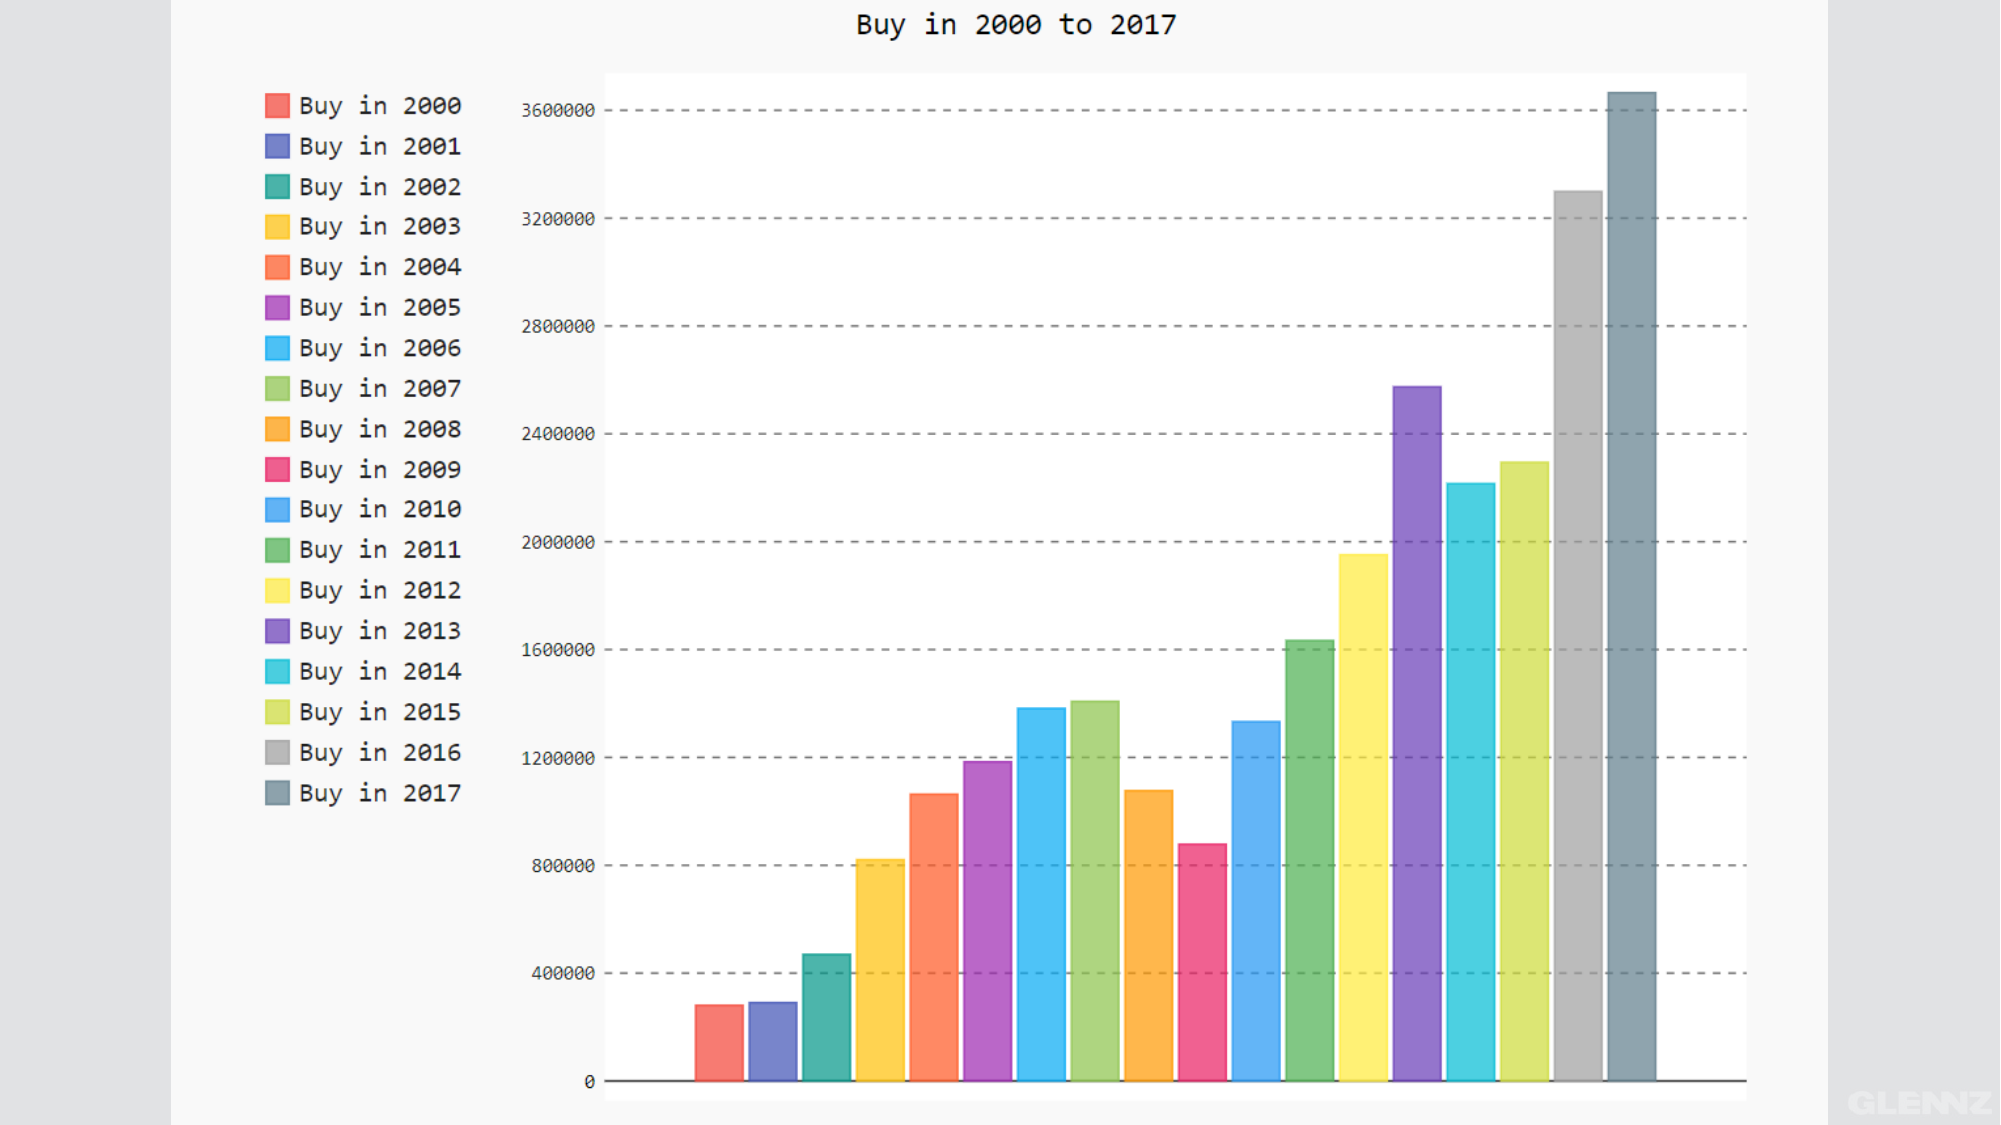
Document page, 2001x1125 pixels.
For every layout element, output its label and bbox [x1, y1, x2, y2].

picture [171, 0, 1829, 1125]
